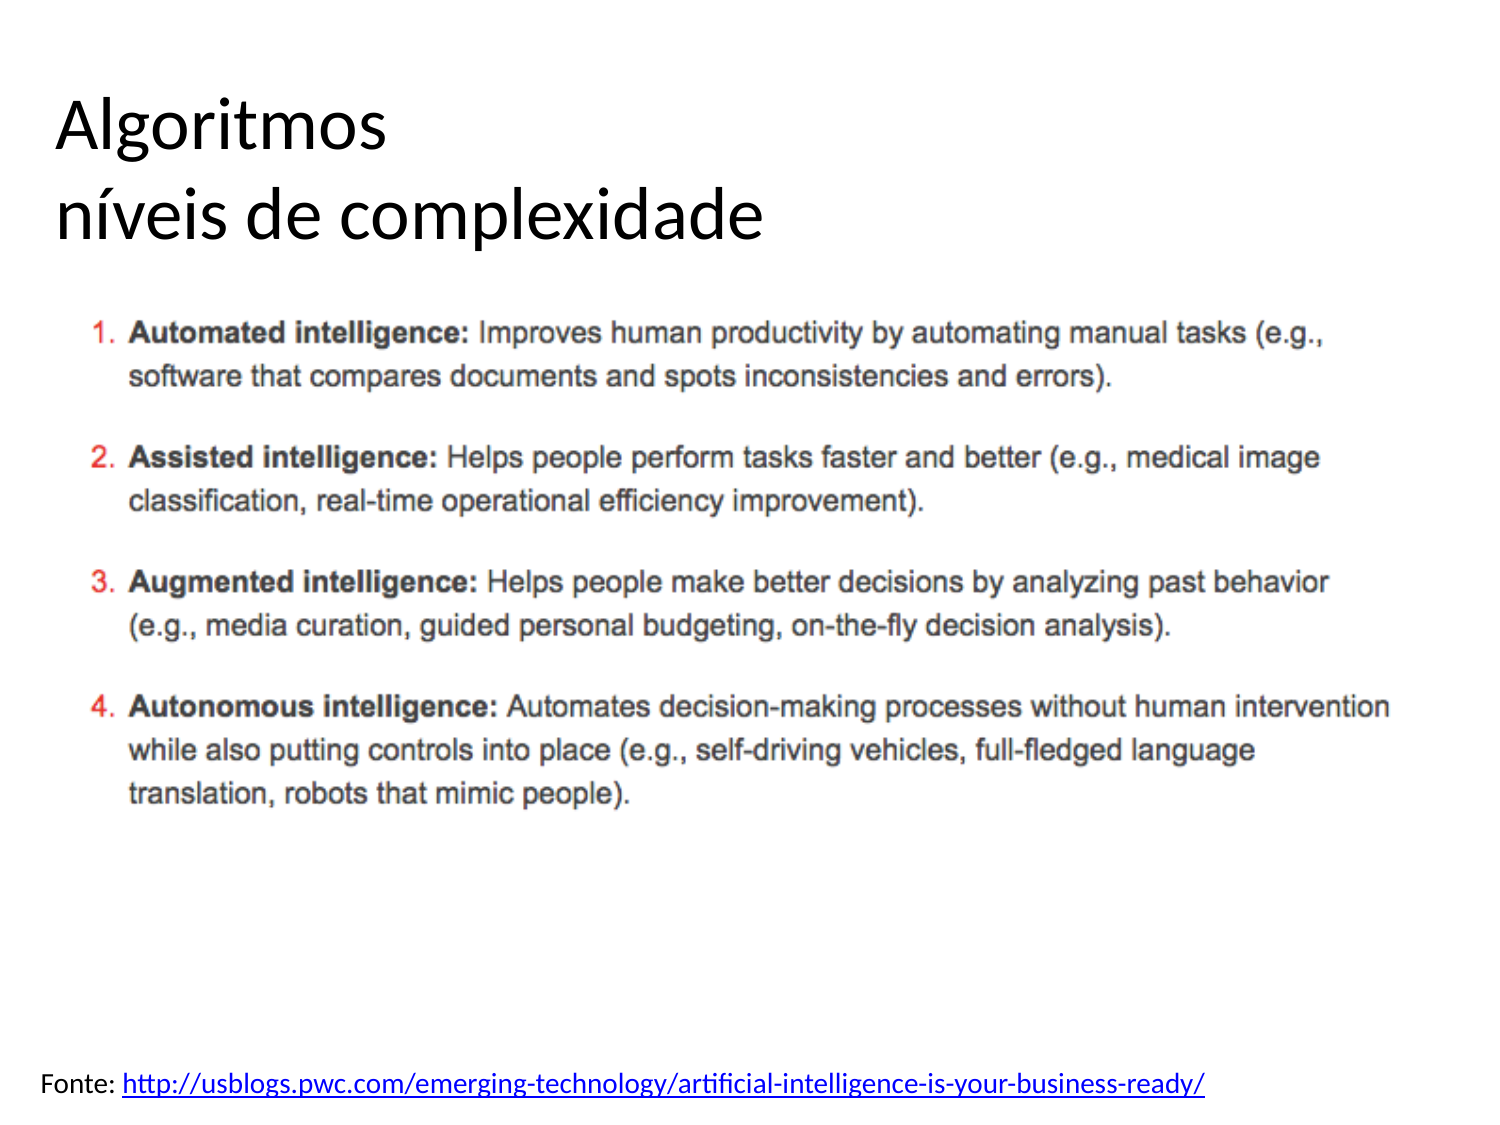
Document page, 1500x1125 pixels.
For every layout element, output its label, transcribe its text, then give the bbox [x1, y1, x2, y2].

text_box Fonte: http://usblogs.pwc.com/emerging-technology/artificial-intelligence-is-your-business-ready/ [25, 1057, 1227, 1107]
title Algoritmos níveis de complexidade [40, 70, 1117, 259]
picture [0, 283, 1500, 840]
